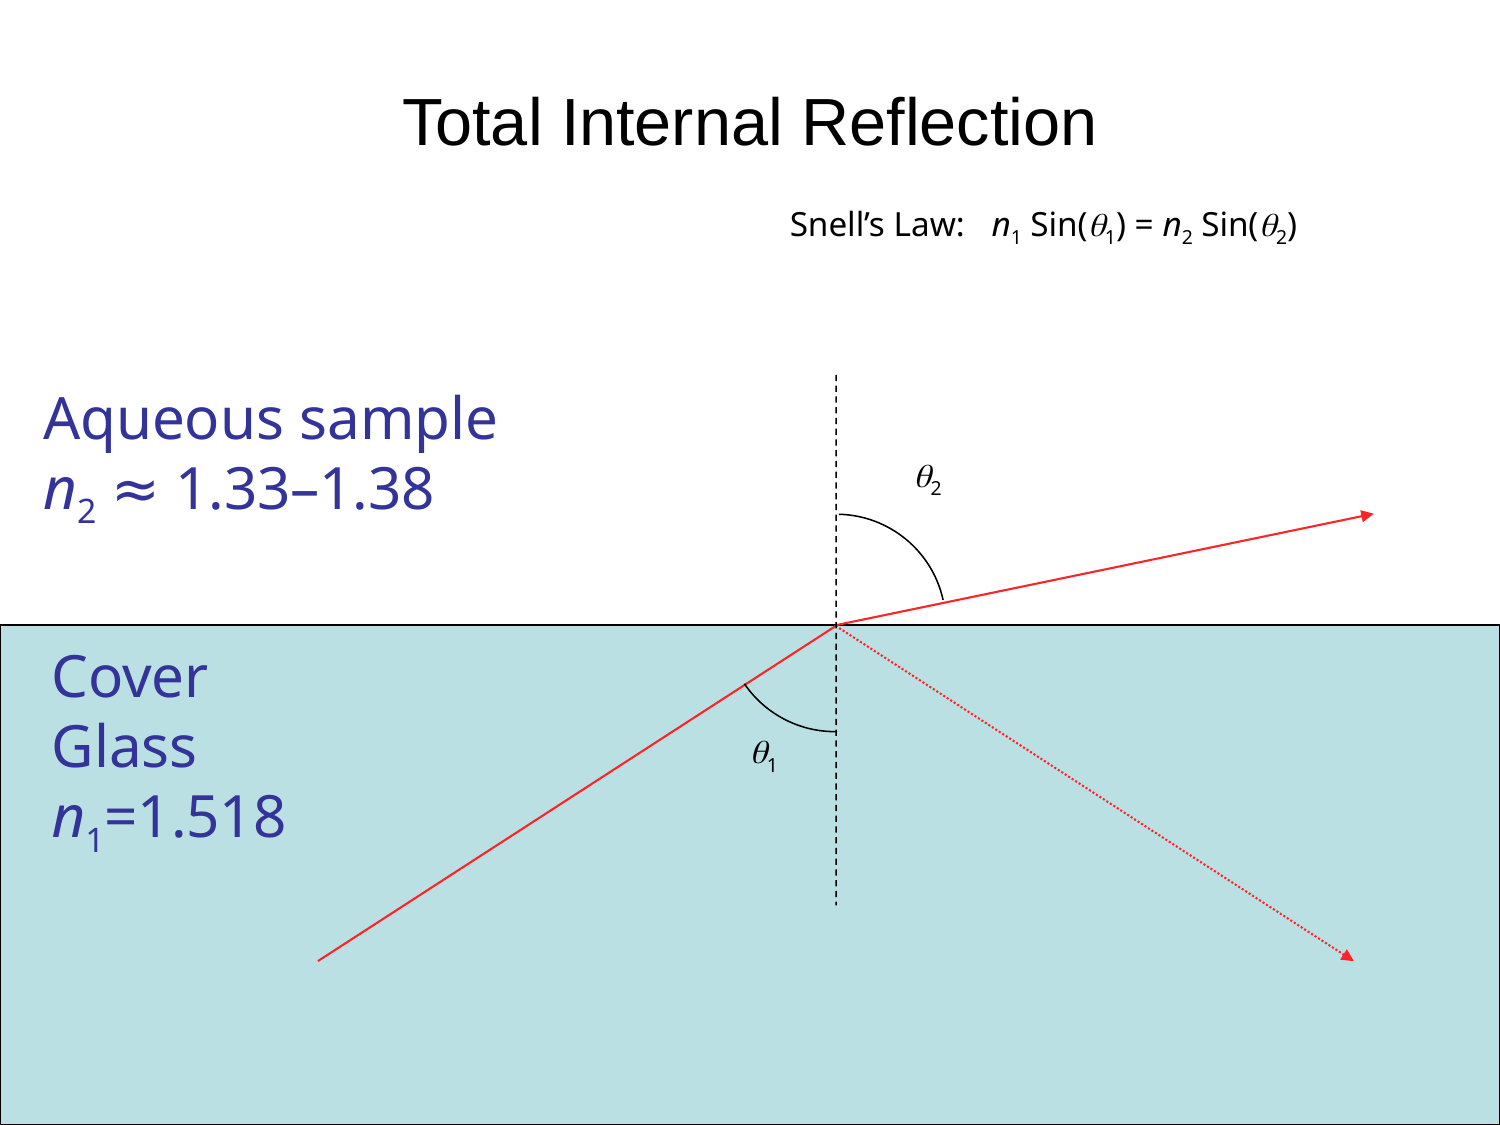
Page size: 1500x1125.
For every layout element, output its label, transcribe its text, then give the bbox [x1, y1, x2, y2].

text_box [0, 624, 1500, 1125]
text_box 2 [898, 446, 957, 507]
title Total Internal Reflection [112, 24, 1388, 213]
text_box Aqueous sample n2 ≈ 1.33–1.38 [28, 373, 513, 538]
text_box Cover Glass n1=1.518 [36, 631, 302, 867]
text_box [317, 513, 1374, 962]
text_box Snell’s Law: n1 Sin(1) = n2 Sin(2) [775, 195, 1312, 256]
